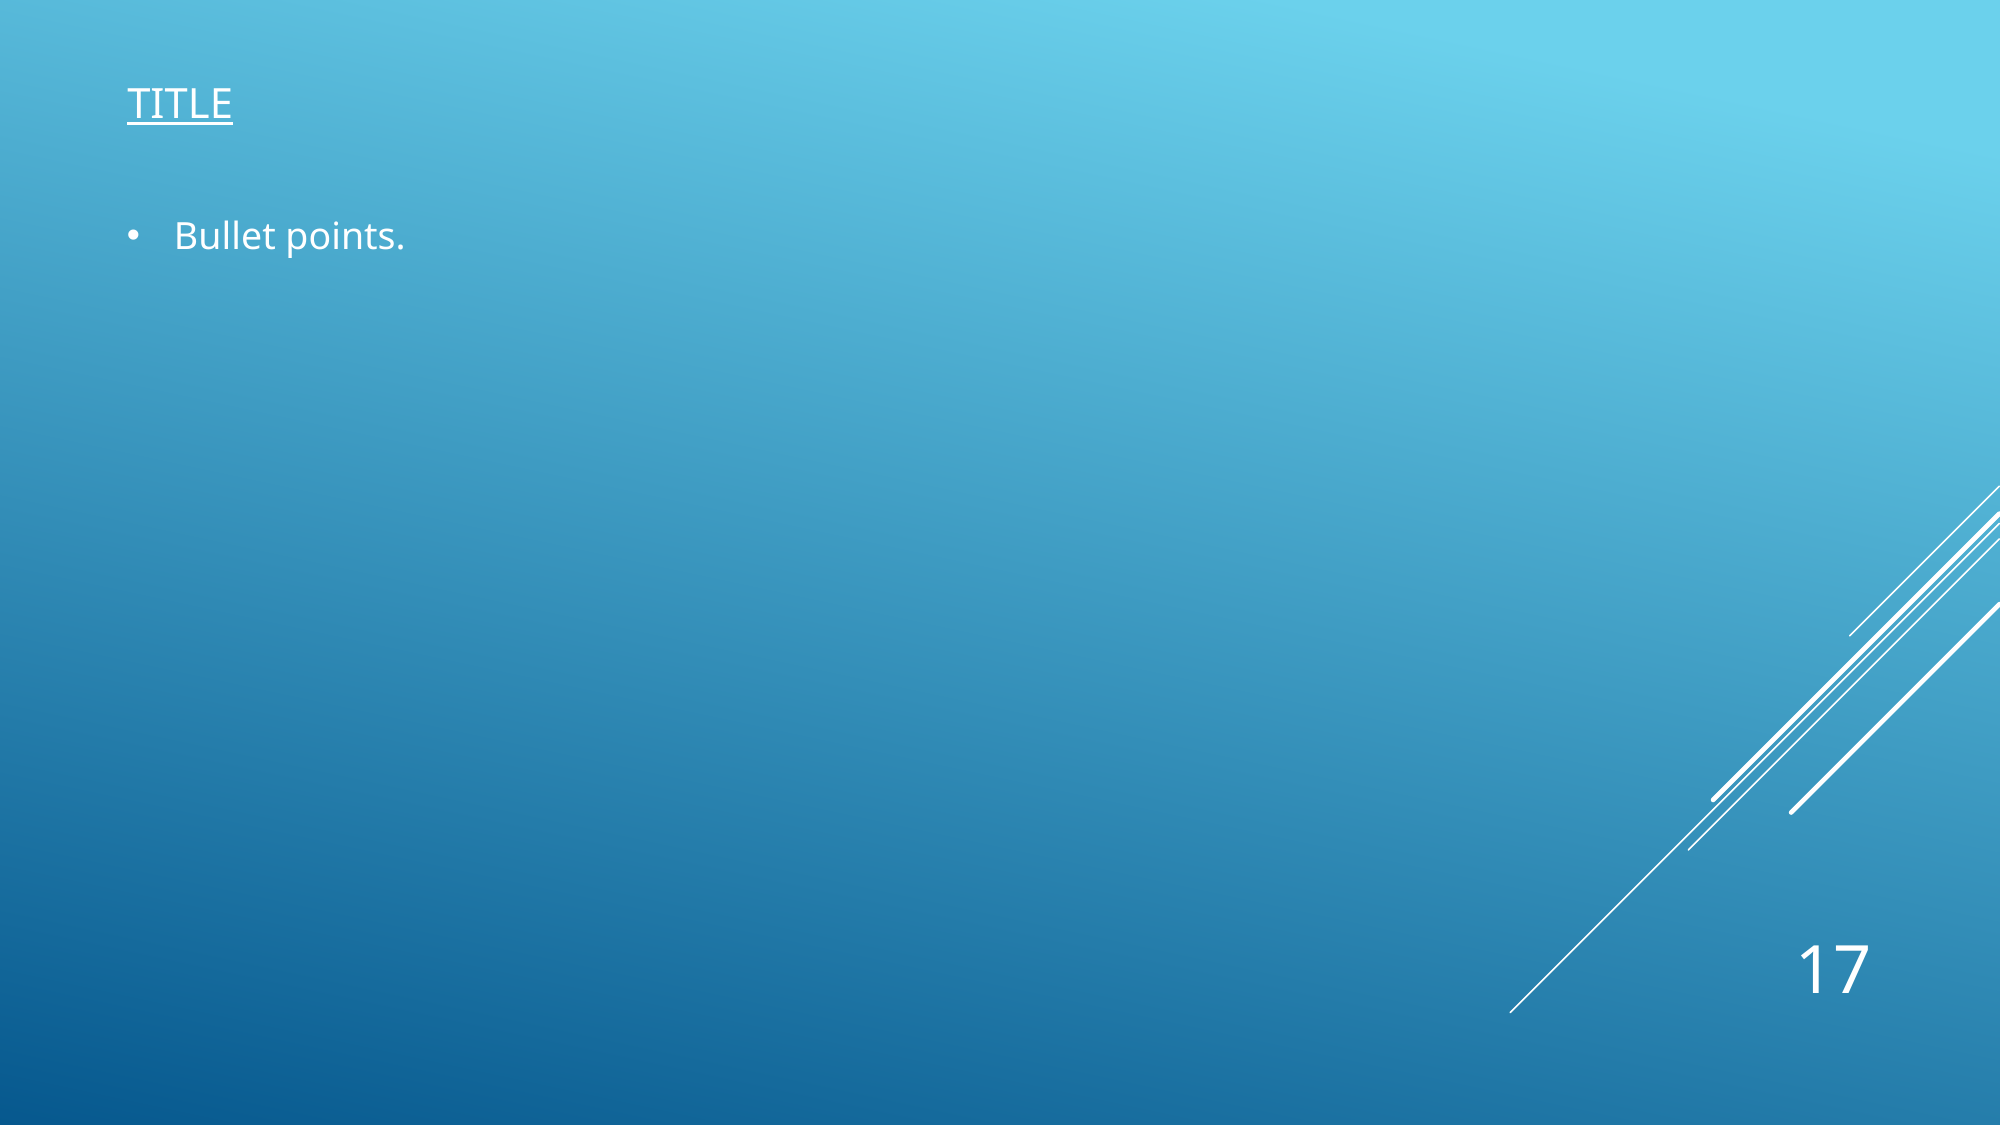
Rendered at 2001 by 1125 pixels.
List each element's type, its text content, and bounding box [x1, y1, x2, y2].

title Title [112, 59, 1513, 144]
slide_number 17 [1700, 915, 1888, 1025]
text_box Bullet points. [112, 205, 1860, 310]
